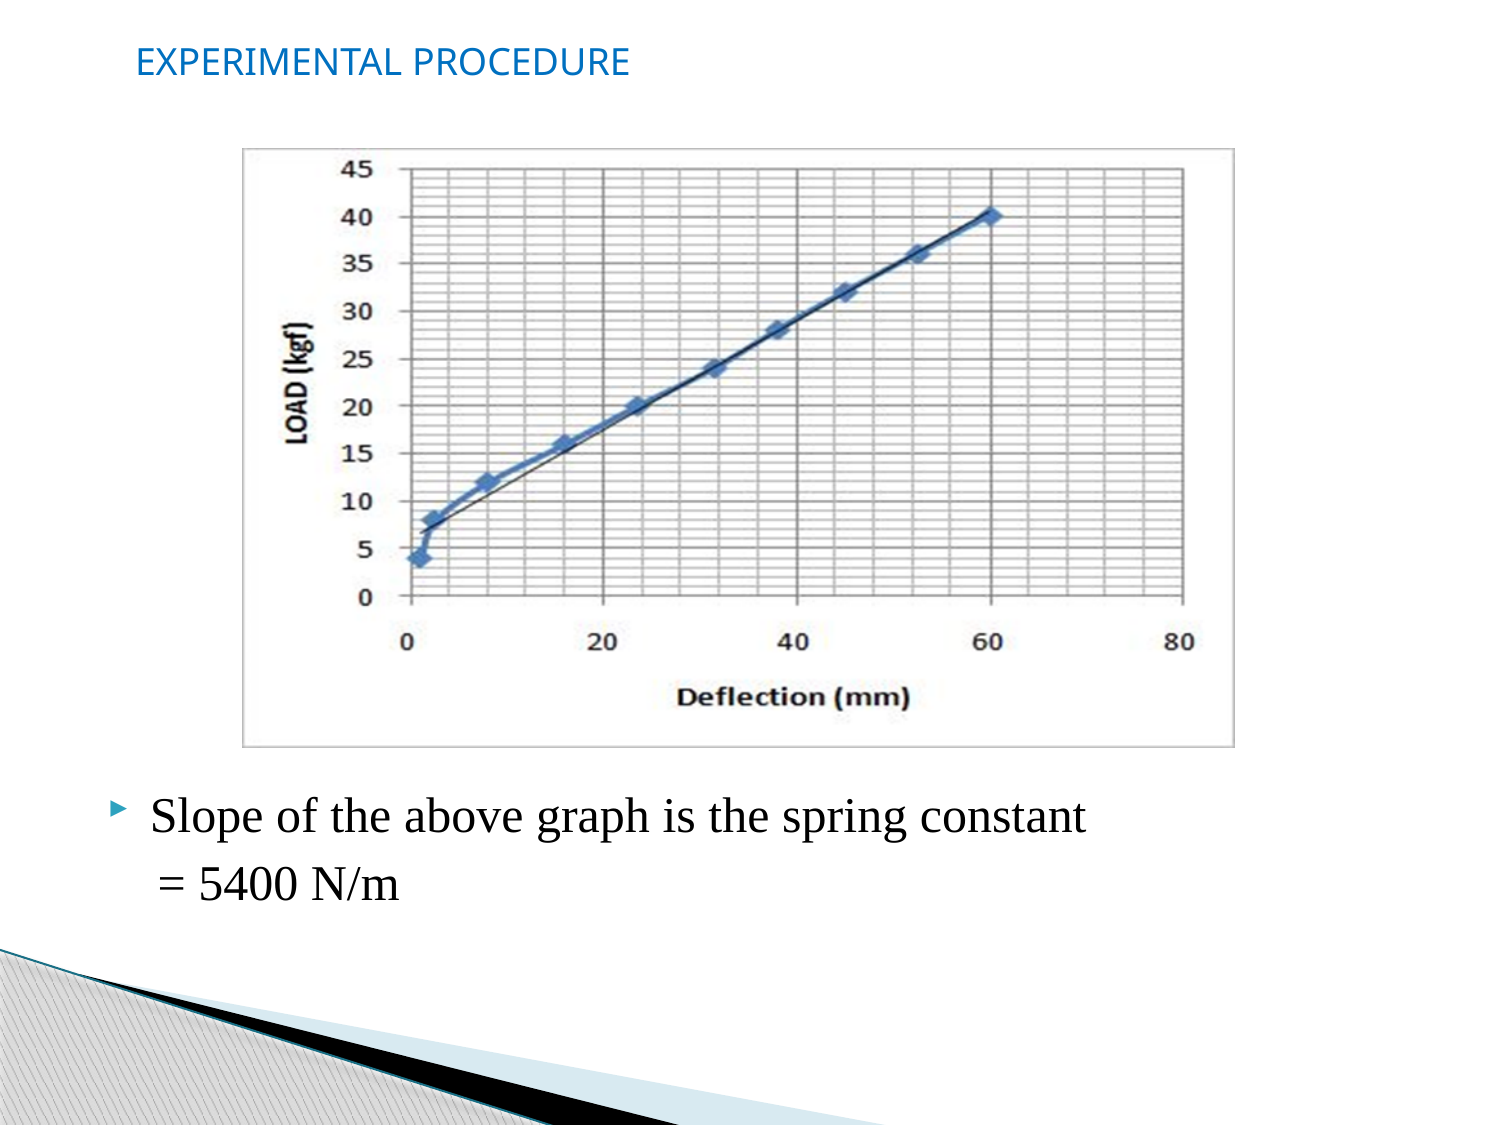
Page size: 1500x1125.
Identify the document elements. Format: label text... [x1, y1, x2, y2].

text_box EXPERIMENTAL PROCEDURE [120, 30, 646, 91]
picture [241, 148, 1235, 749]
list Slope of the above graph is the spring constant = 5400 N/m [75, 775, 1425, 1038]
